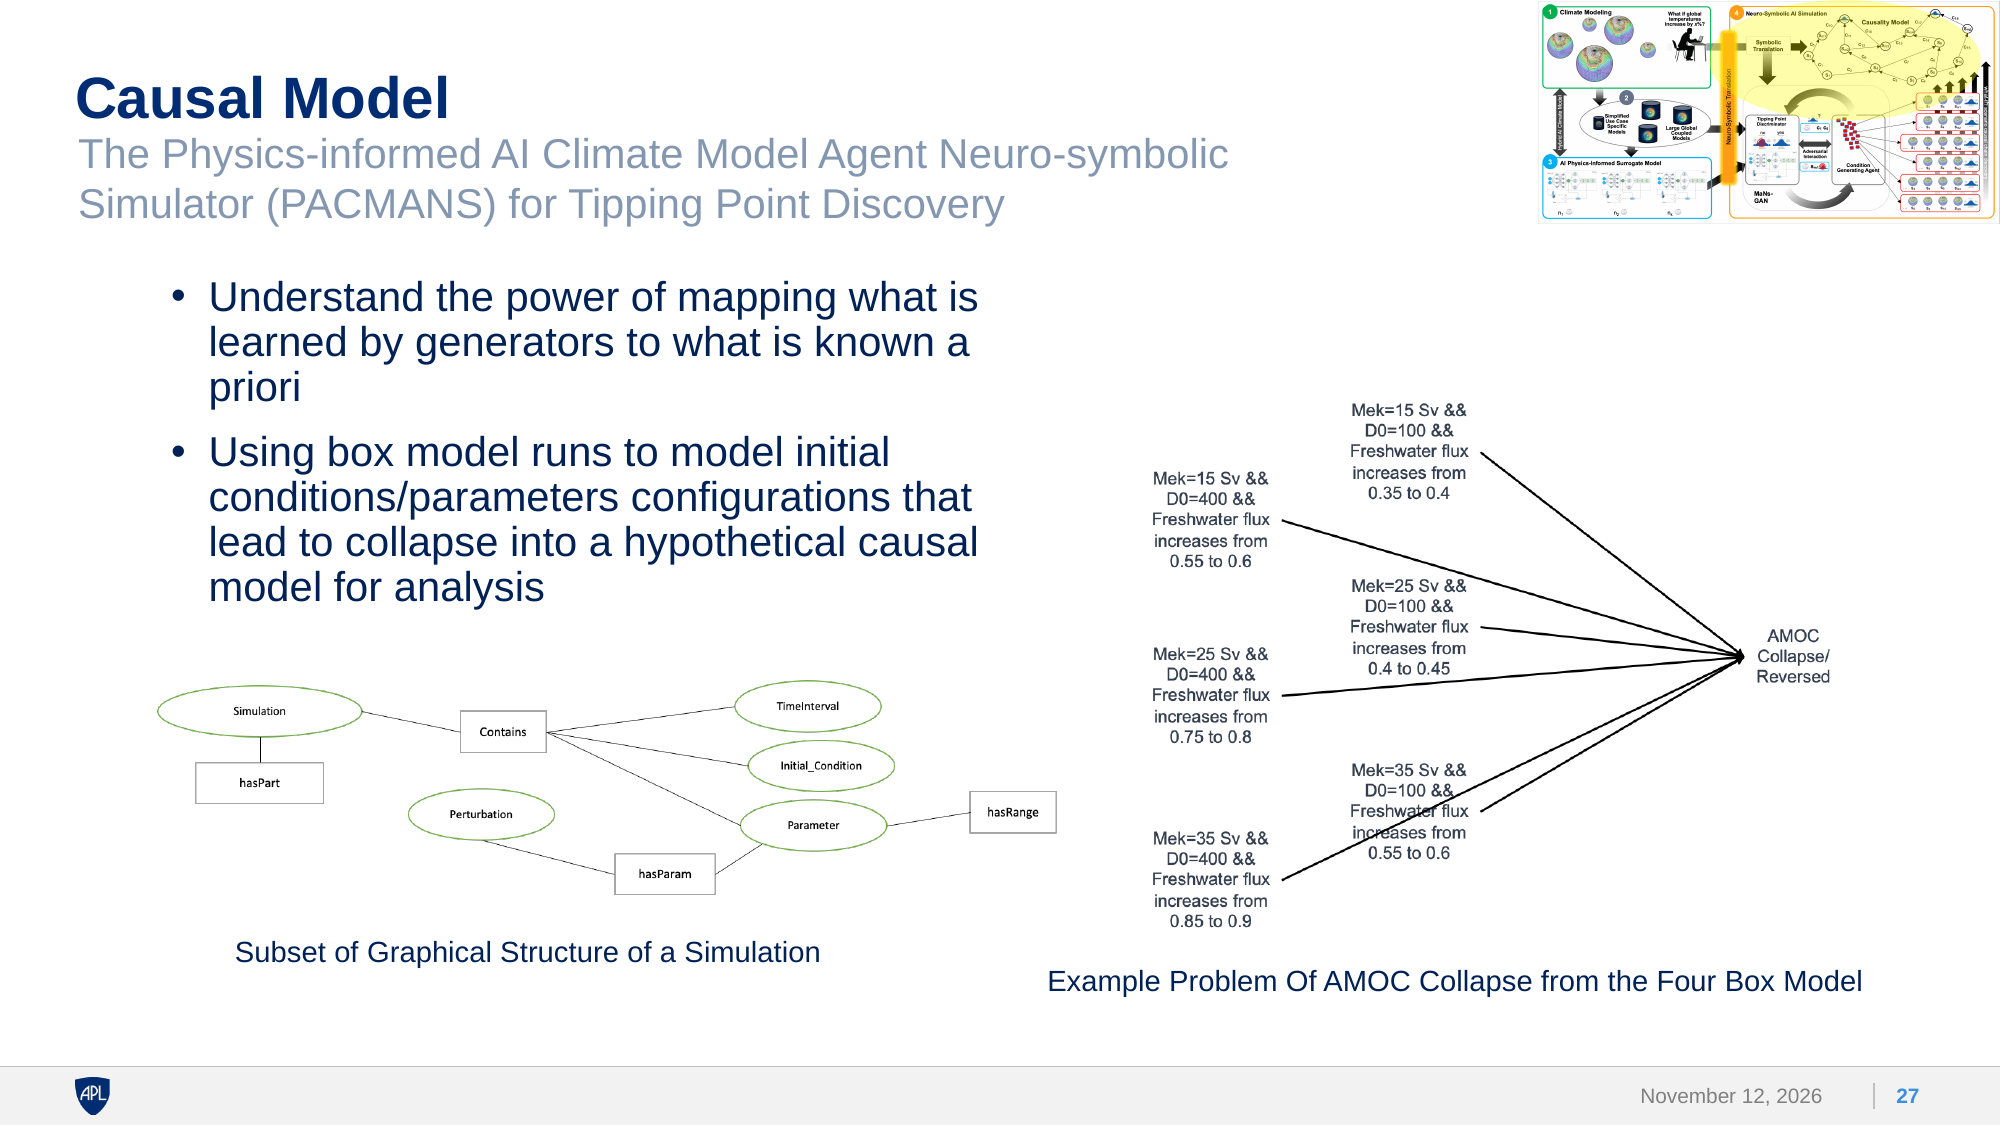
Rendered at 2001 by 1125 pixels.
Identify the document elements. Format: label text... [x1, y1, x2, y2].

text_box The Physics-informed AI Climate Model Agent Neuro-symbolic Simulator (PACMANS) for Tipping Point Discovery [78, 126, 1369, 190]
text_box 20 April 2022 [1625, 1066, 1851, 1125]
text_box Subset of Graphical Structure of a Simulation [219, 925, 1227, 976]
title Causal Model [75, 68, 1538, 194]
text_box Example Problem Of AMOC Collapse from the Four Box Model [1032, 954, 2000, 1005]
slide_number 27 [1876, 1066, 1940, 1125]
text_box Understand the power of mapping what is learned by generators to what is known a priori Using box model runs to model initial conditions/parameters configurations that lead to collapse into a hypothetical causal model for analysis [156, 267, 1006, 1067]
picture [157, 680, 1057, 895]
picture [1538, 1, 2000, 225]
picture [1140, 392, 1844, 942]
